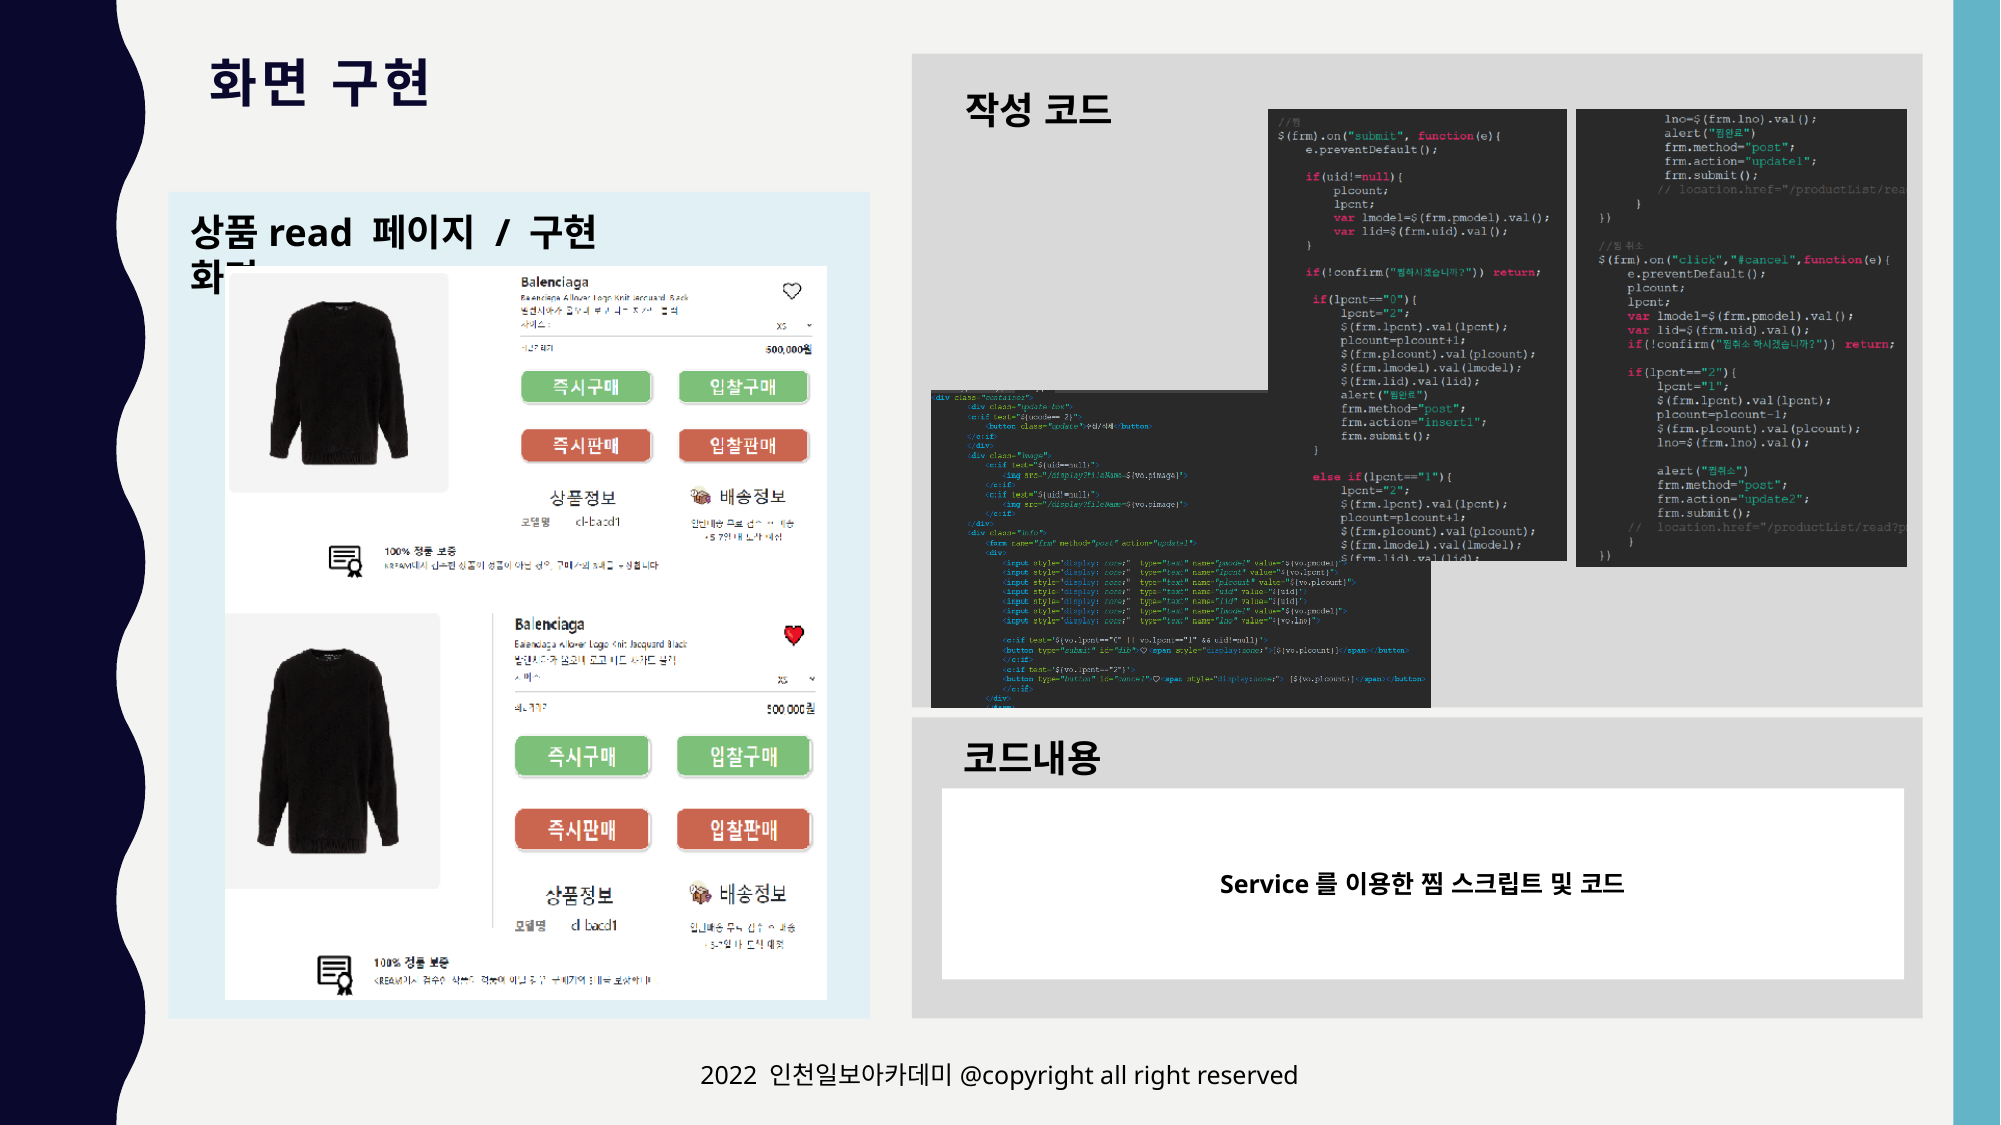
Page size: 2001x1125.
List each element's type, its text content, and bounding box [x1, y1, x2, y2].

text_box [911, 296, 1267, 708]
text_box 코드내용 [949, 727, 1117, 787]
text_box [1431, 52, 1924, 708]
title 화면 구현 [194, 50, 1864, 296]
text_box Service를 이용한 찜 스크립트 및 코드 [941, 787, 1905, 980]
picture [931, 109, 1567, 708]
footer 2022 인천일보아카데미@copyright all right reserved [662, 1045, 1338, 1103]
text_box [167, 191, 871, 1020]
picture [1576, 109, 1907, 567]
text_box [911, 716, 1924, 1019]
text_box 상품read 페이지 / 구현 화면 [175, 201, 686, 307]
text_box 작성 코드 [950, 79, 1129, 140]
picture [225, 266, 827, 1000]
